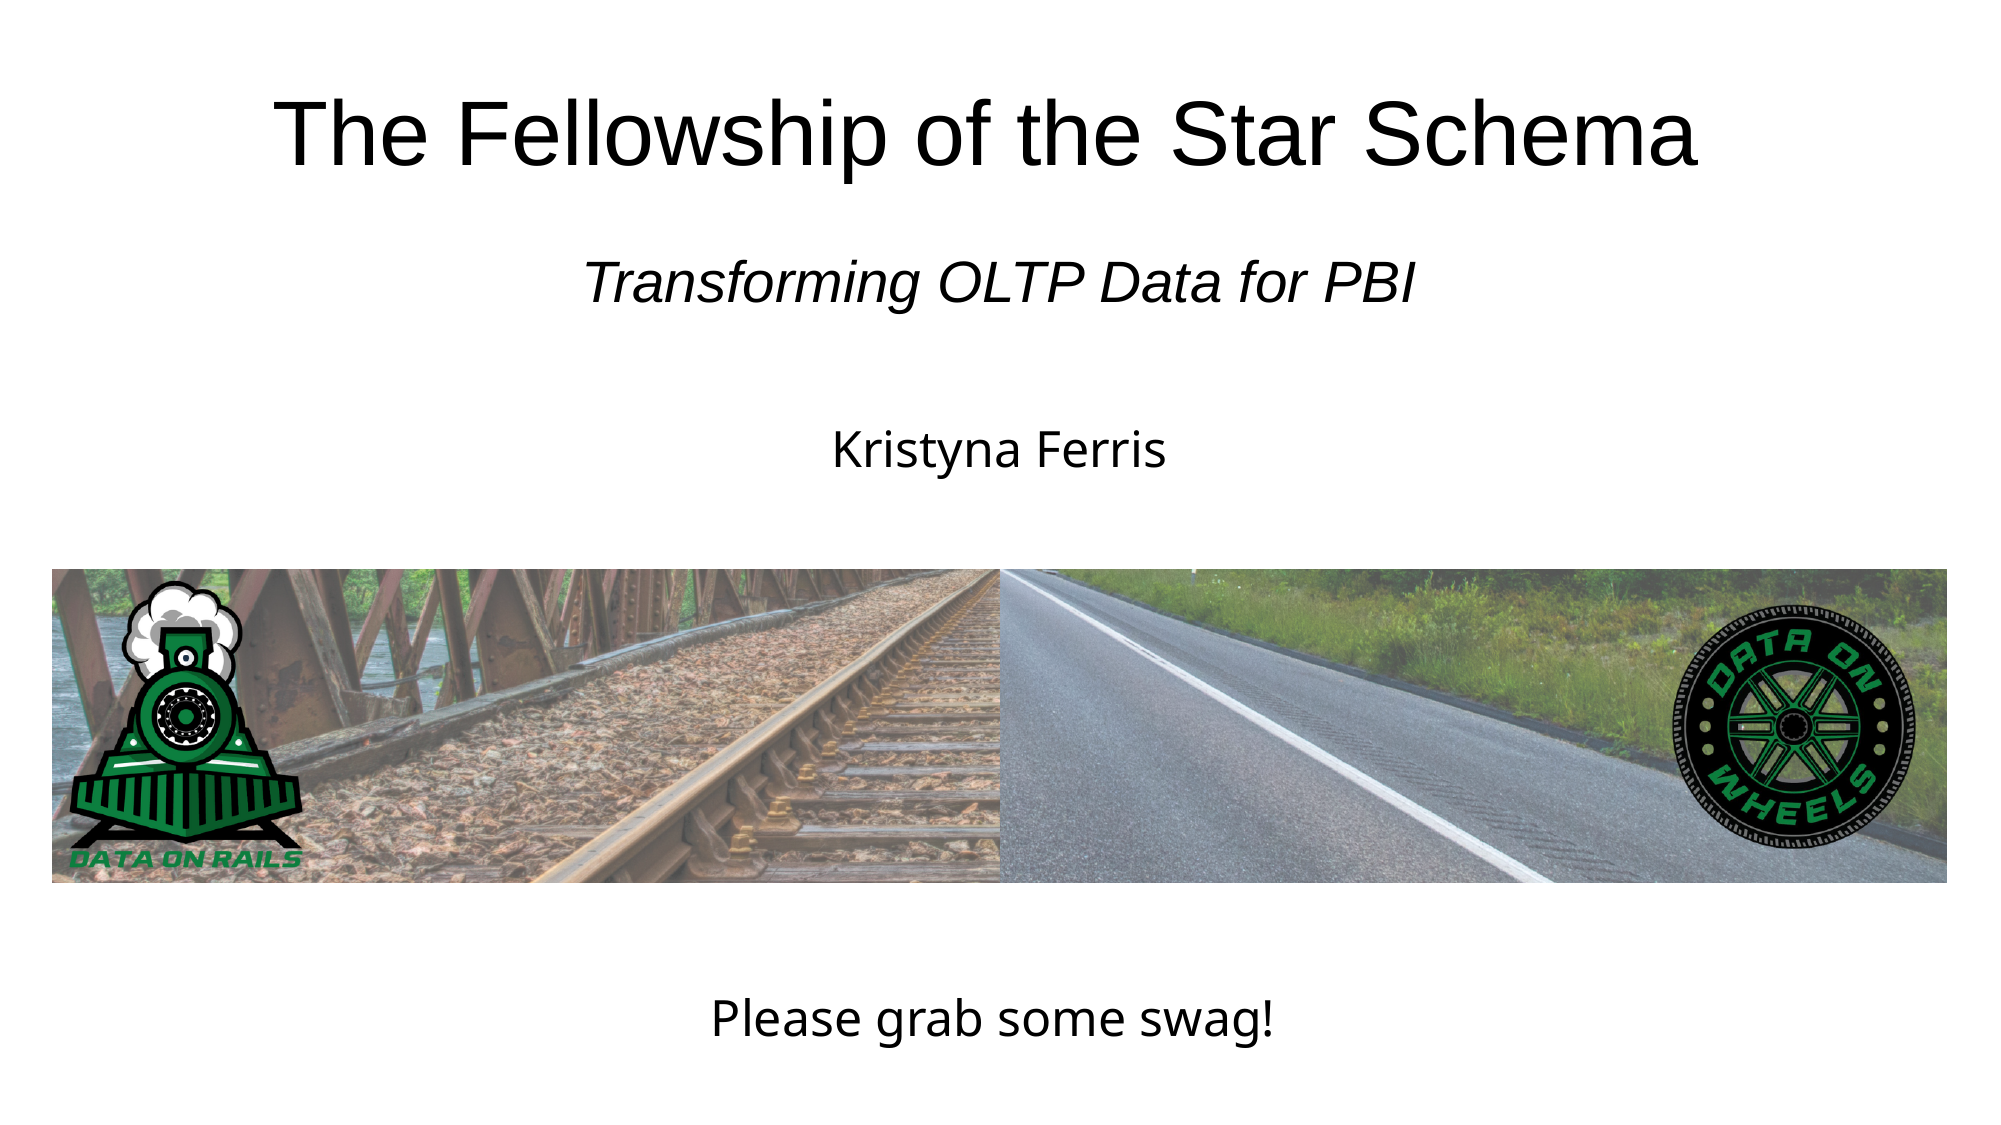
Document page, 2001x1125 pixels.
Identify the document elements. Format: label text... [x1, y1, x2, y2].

title The Fellowship of the Star Schema Transforming OLTP Data for PBI [104, 48, 1895, 340]
picture [52, 569, 1947, 883]
text_box Please grab some swag! [104, 964, 1895, 1077]
subtitle Kristyna Ferris [104, 395, 1895, 508]
